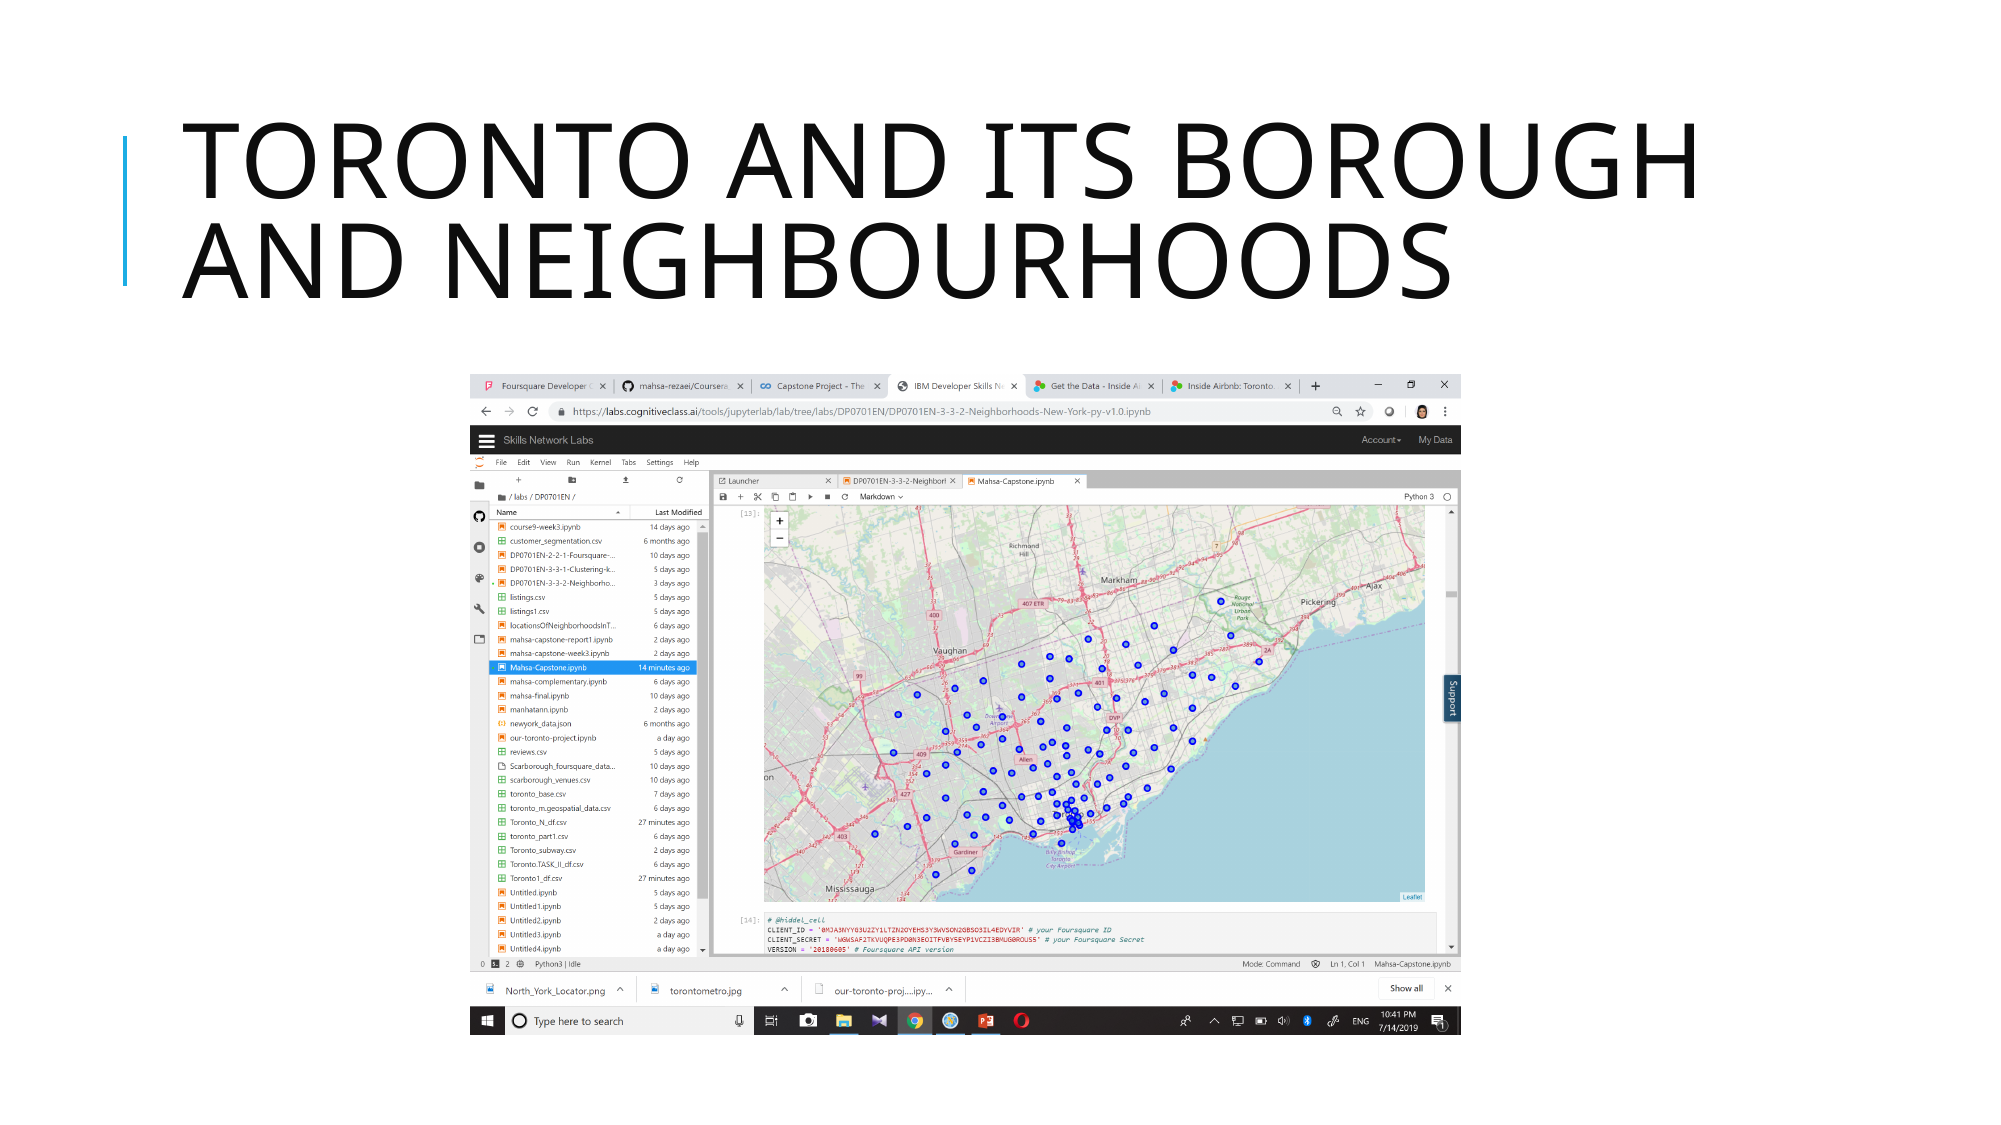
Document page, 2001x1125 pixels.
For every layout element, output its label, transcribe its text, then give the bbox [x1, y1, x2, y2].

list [470, 374, 1461, 1036]
title Toronto and its borough and Neighbourhoods [168, 96, 1763, 342]
